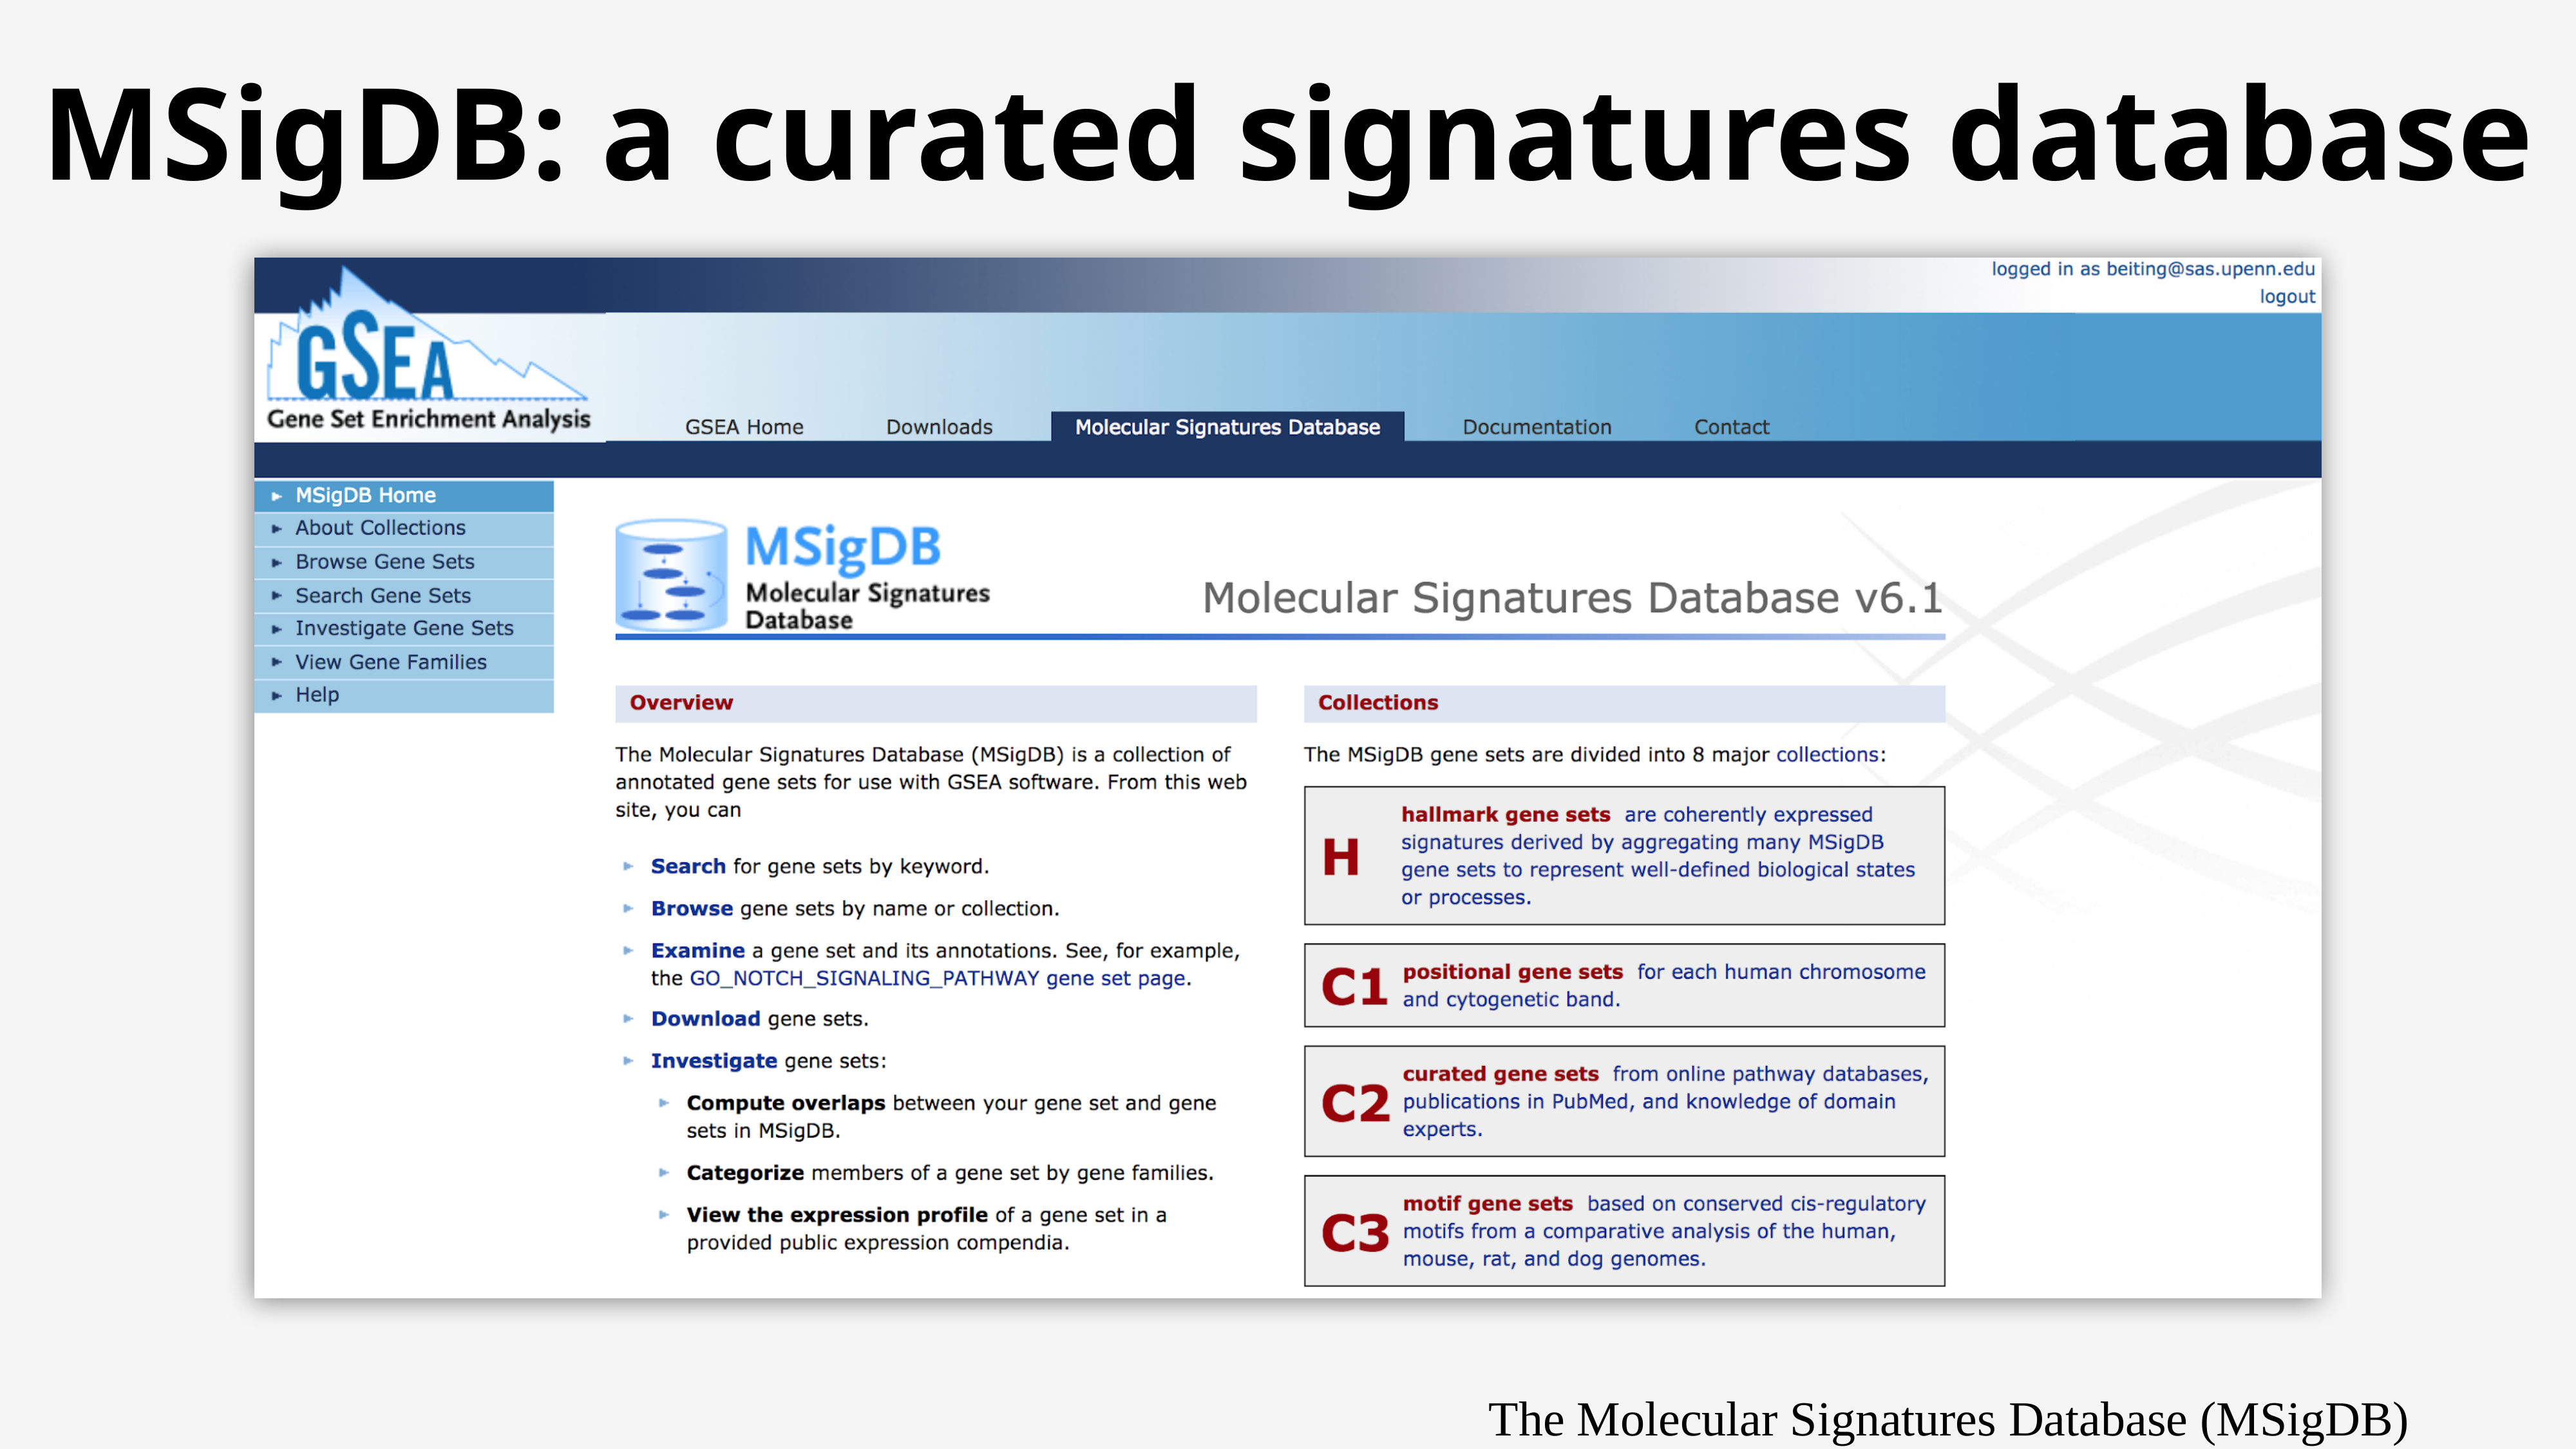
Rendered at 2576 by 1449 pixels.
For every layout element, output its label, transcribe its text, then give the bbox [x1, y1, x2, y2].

text_box The Molecular Signatures Database (MSigDB) [1481, 1318, 2559, 1449]
text_box MSigDB: a curated signatures database [0, 44, 2576, 213]
picture [254, 258, 2322, 1298]
